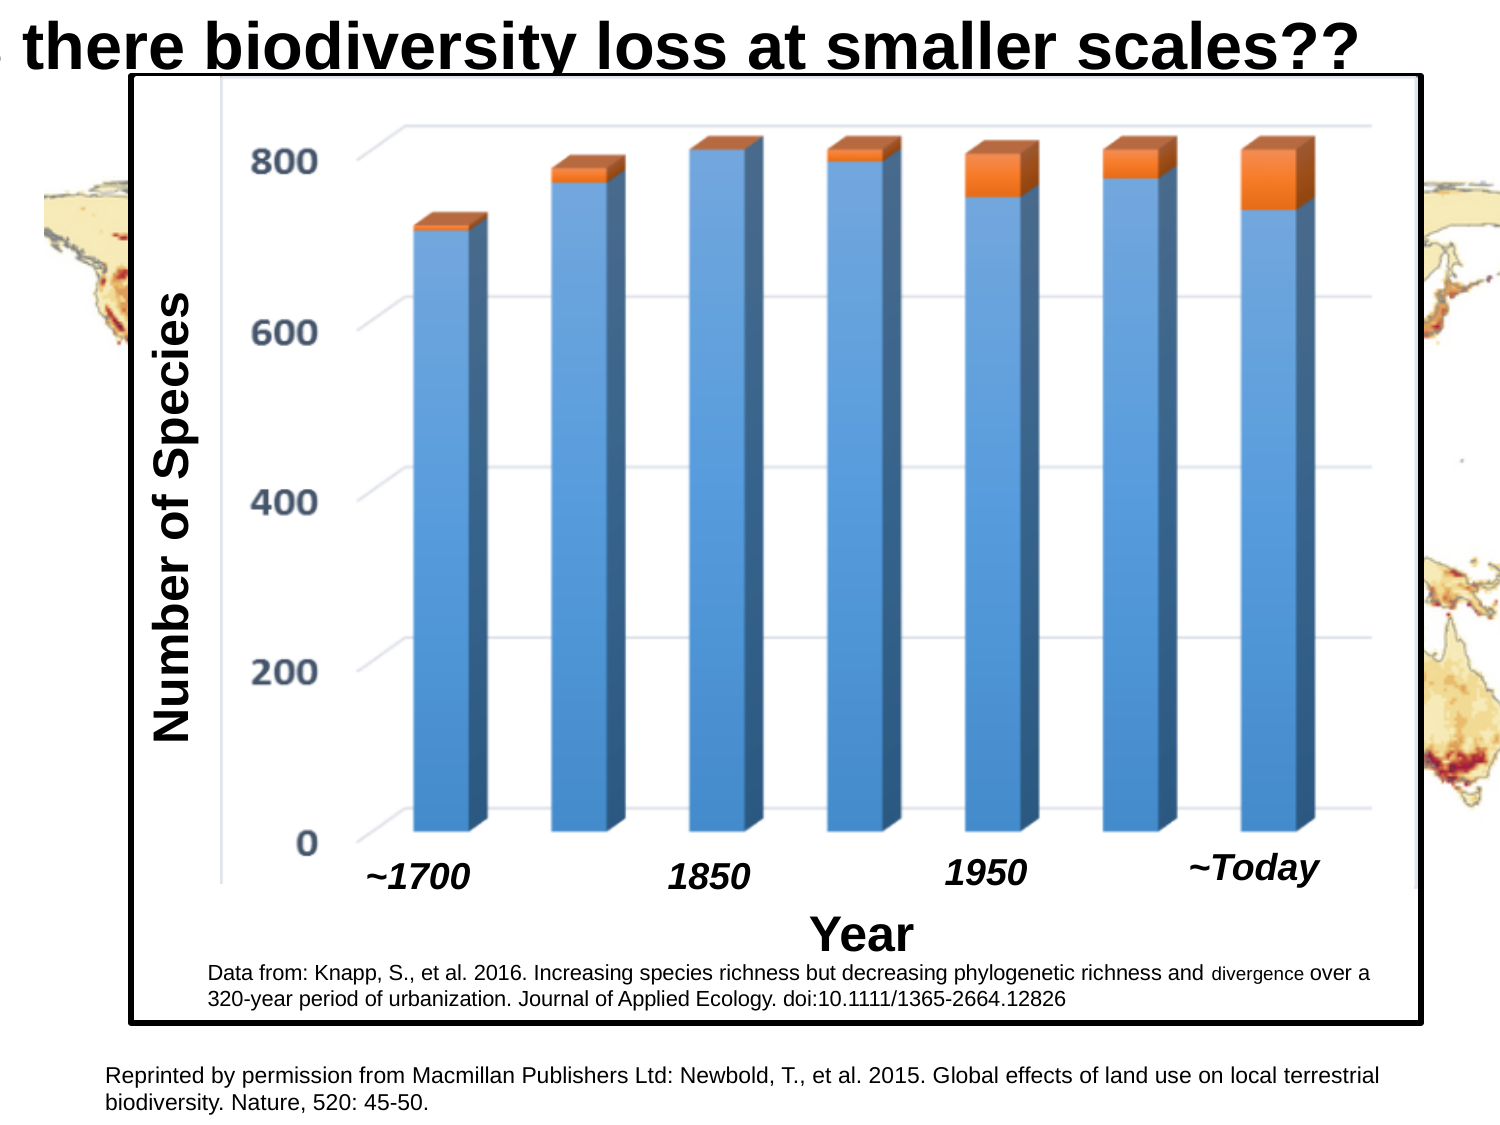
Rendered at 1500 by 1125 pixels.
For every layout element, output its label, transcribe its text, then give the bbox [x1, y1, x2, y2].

picture [1422, 175, 1500, 858]
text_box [130, 76, 1422, 1023]
picture [44, 175, 130, 858]
text_box Reprinted by permission from Macmillan Publishers Ltd: Newbold, T., et al. 2015. Global effects of land use on local terrestrial biodiversity. Nature, 520: 45-50. [90, 1052, 1462, 1123]
text_box Is there biodiversity loss at smaller scales?? [0, 0, 1378, 91]
